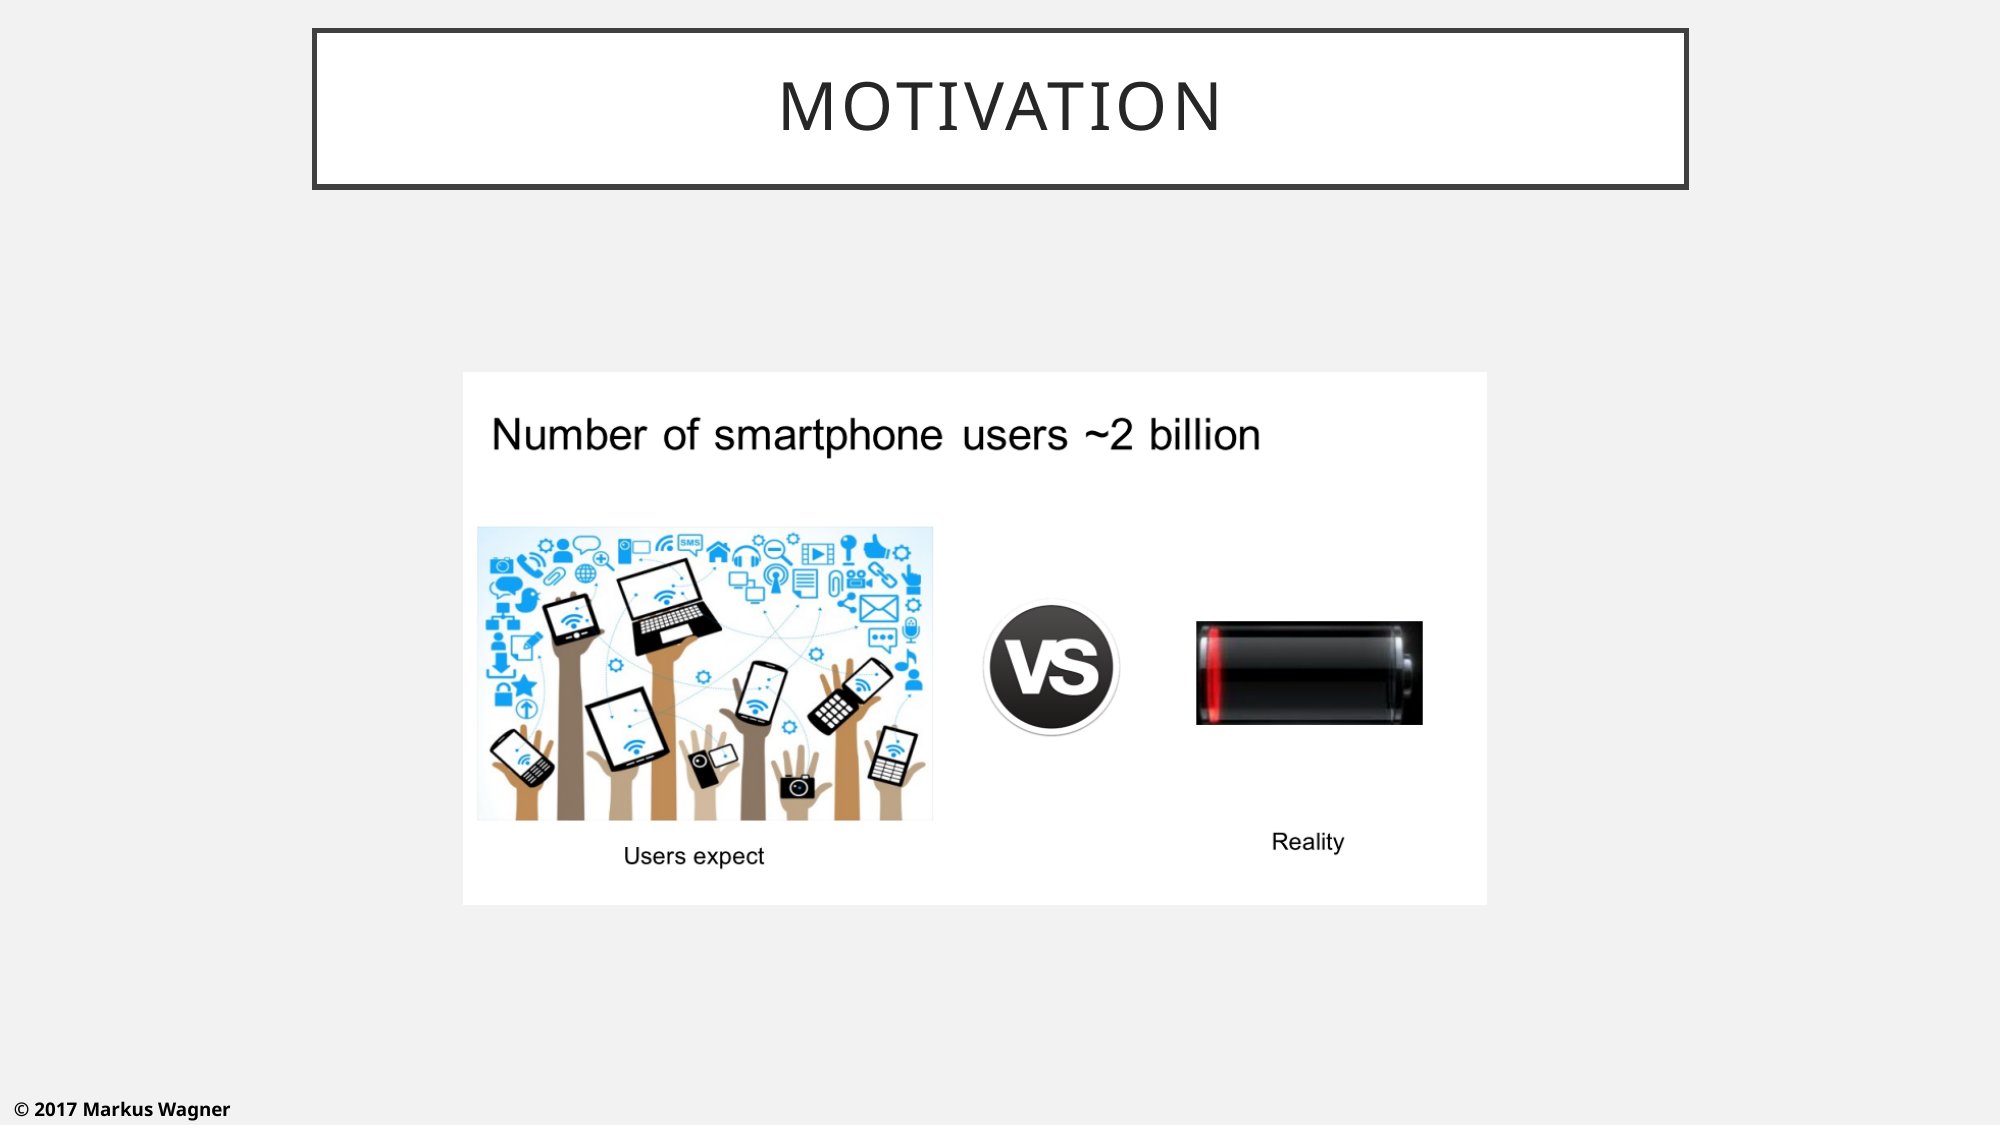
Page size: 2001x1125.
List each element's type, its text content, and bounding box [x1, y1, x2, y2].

title Motivation [312, 28, 1689, 190]
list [463, 372, 1487, 905]
